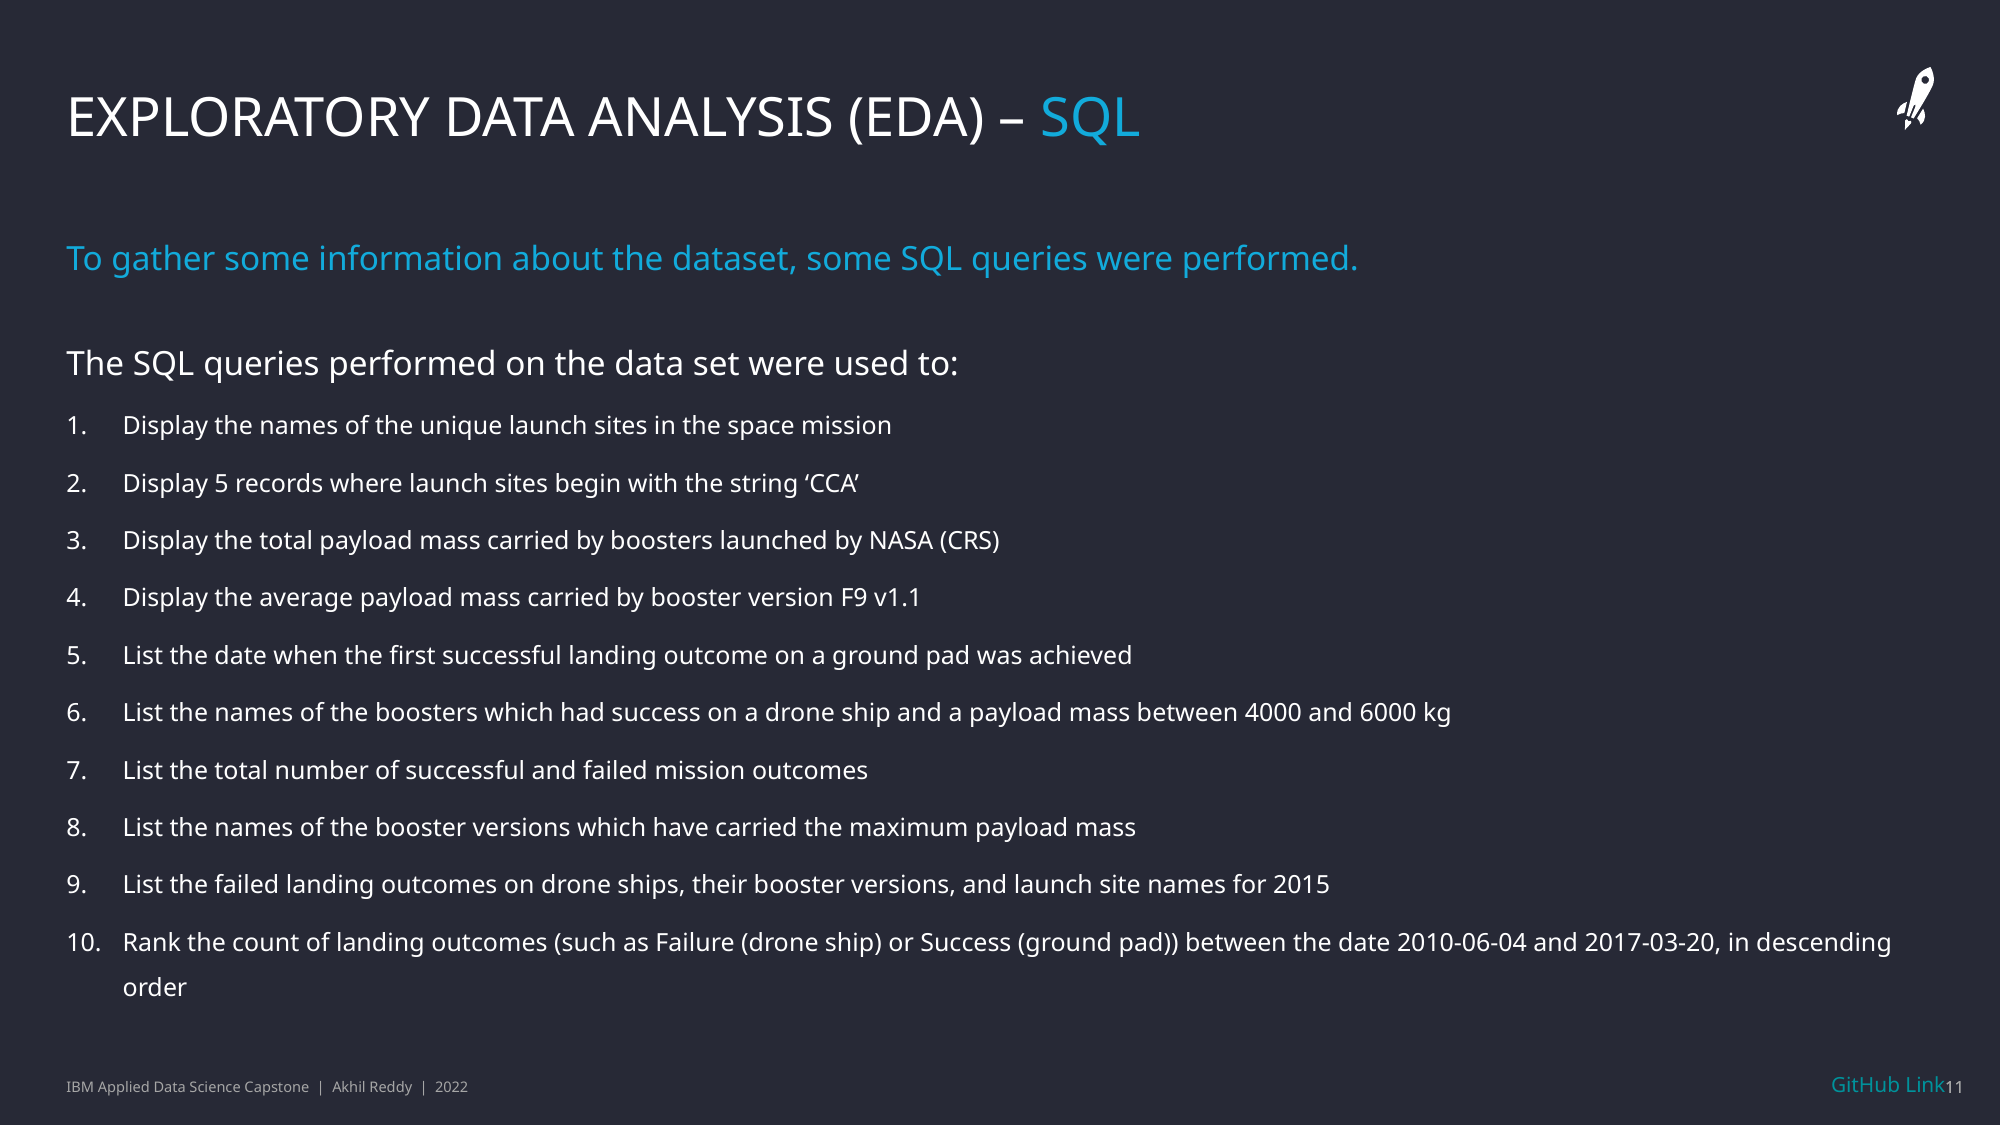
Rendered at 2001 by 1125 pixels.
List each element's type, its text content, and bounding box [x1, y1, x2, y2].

title Exploratory data analysis (eda) – sql [66, 30, 1863, 149]
text_box GitHub Link [1816, 1064, 1961, 1108]
list To gather some information about the dataset, some SQL queries were performed. The SQL queries performed on the data set were used to: Display the names of the unique launch sites in the space mission Display 5 records where launch sites begin with the string ‘CCA’ Display the total payload mass carried by boosters launched by NASA (CRS) Display the average payload mass carried by booster version F9 v1.1 List the date when the first successful landing outcome on a ground pad was achieved List the names of the boosters which had success on a drone ship and a payload mass between 4000 and 6000 kg List the total number of successful and failed mission outcomes List the names of the booster versions which have carried the maximum payload mass List the failed landing outcomes on drone ships, their booster versions, and launch site names for 2015 Rank the count of landing outcomes (such as Failure (drone ship) or Success (ground pad)) between the date 2010-06-04 and 2017-03-20, in descending order [66, 237, 1938, 1050]
